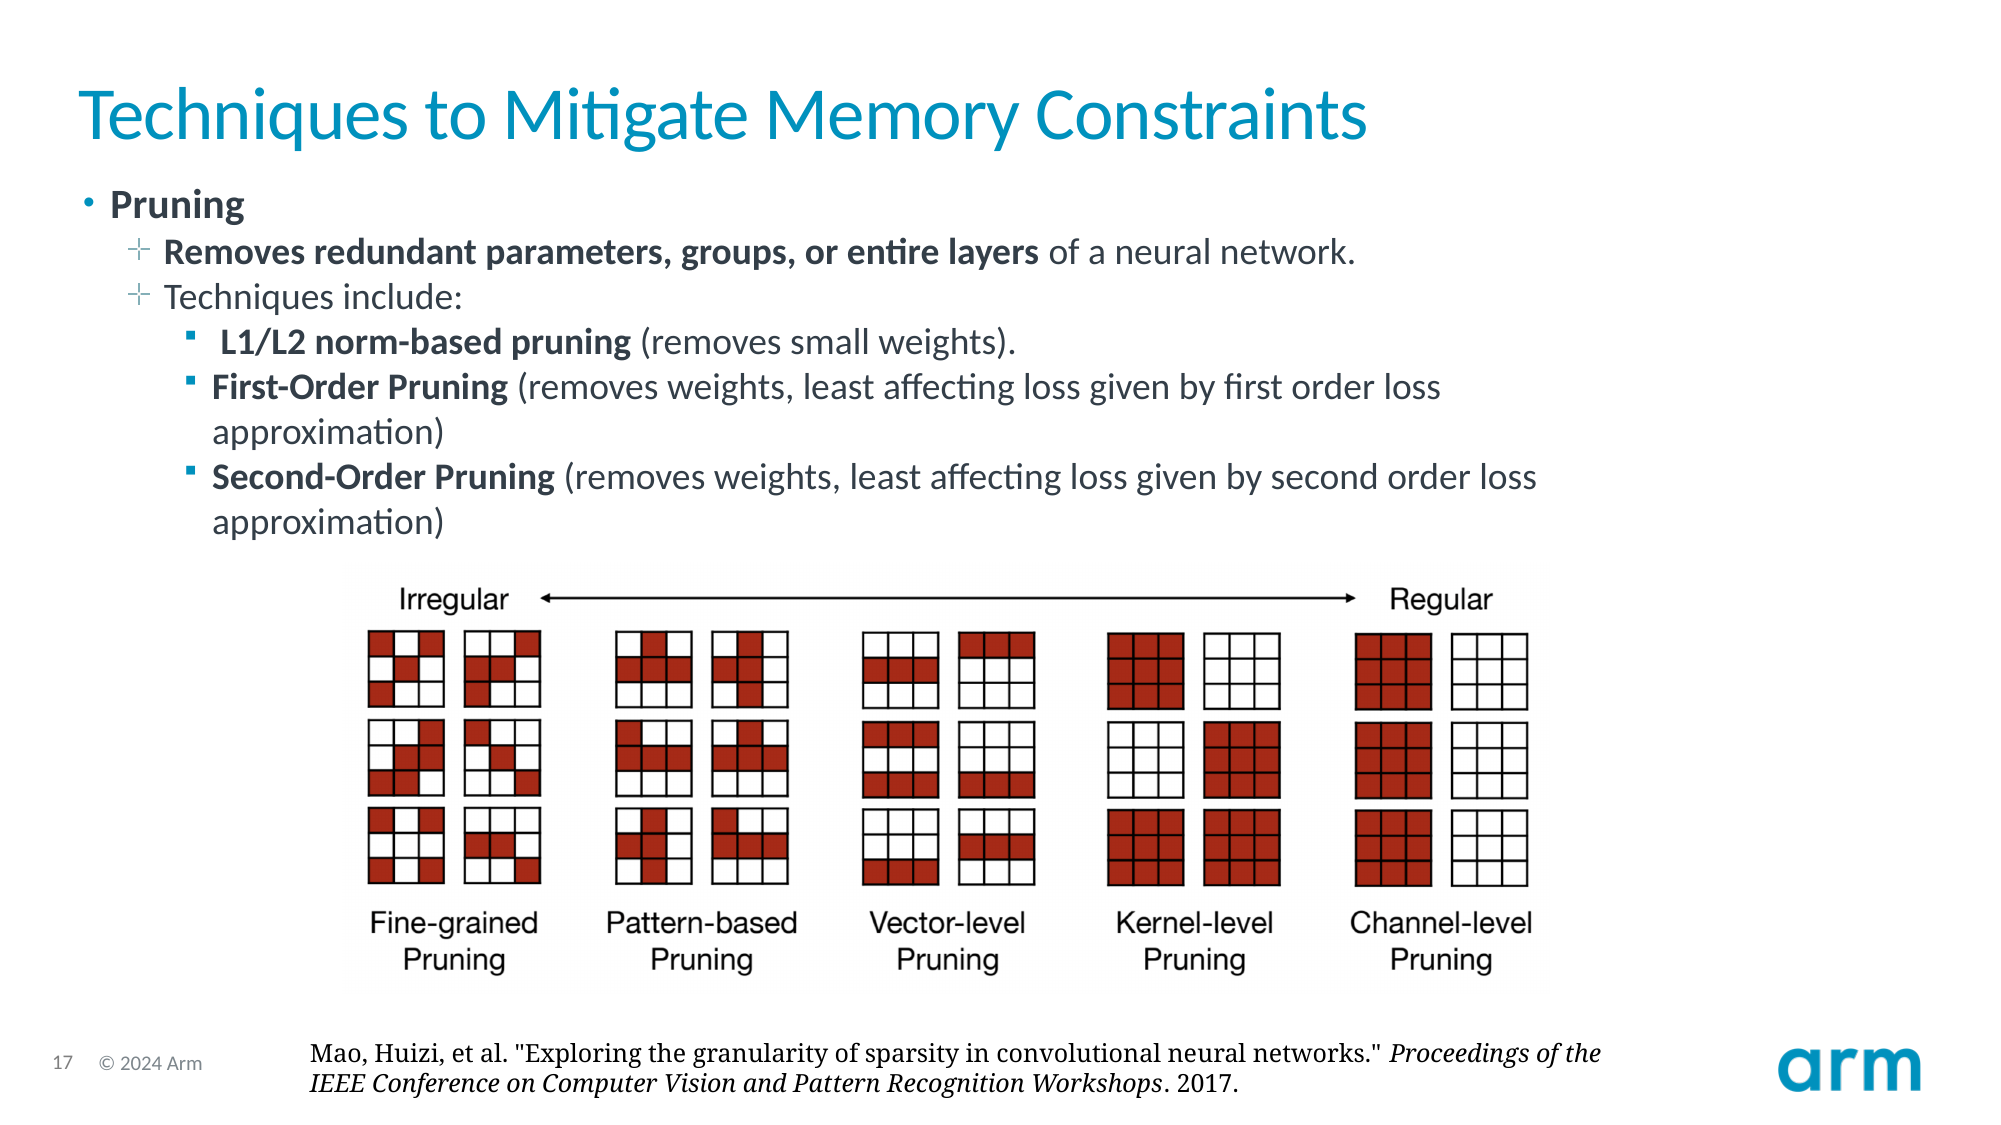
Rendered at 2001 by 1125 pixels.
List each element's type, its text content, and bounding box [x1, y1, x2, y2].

title Techniques to Mitigate Memory Constraints [78, 78, 1922, 186]
text_box Pruning Removes redundant parameters, groups, or entire layers of a neural network. Techniques include: L1/L2 norm-based pruning (removes small weights). First-Order Pruning (removes weights, least affecting loss given by first order loss approximation) Second-Order Pruning (removes weights, least affecting loss given by second order loss approximation) [0, 131, 1640, 563]
picture [342, 562, 1550, 994]
picture [128, 283, 150, 305]
text_box Mao, Huizi, et al. "Exploring the granularity of sparsity in convolutional neural networks." Proceedings of the IEEE Conference on Computer Vision and Pattern Recognition Workshops. 2017. [295, 1029, 1661, 1105]
picture [1777, 1047, 1922, 1093]
picture [128, 238, 150, 260]
